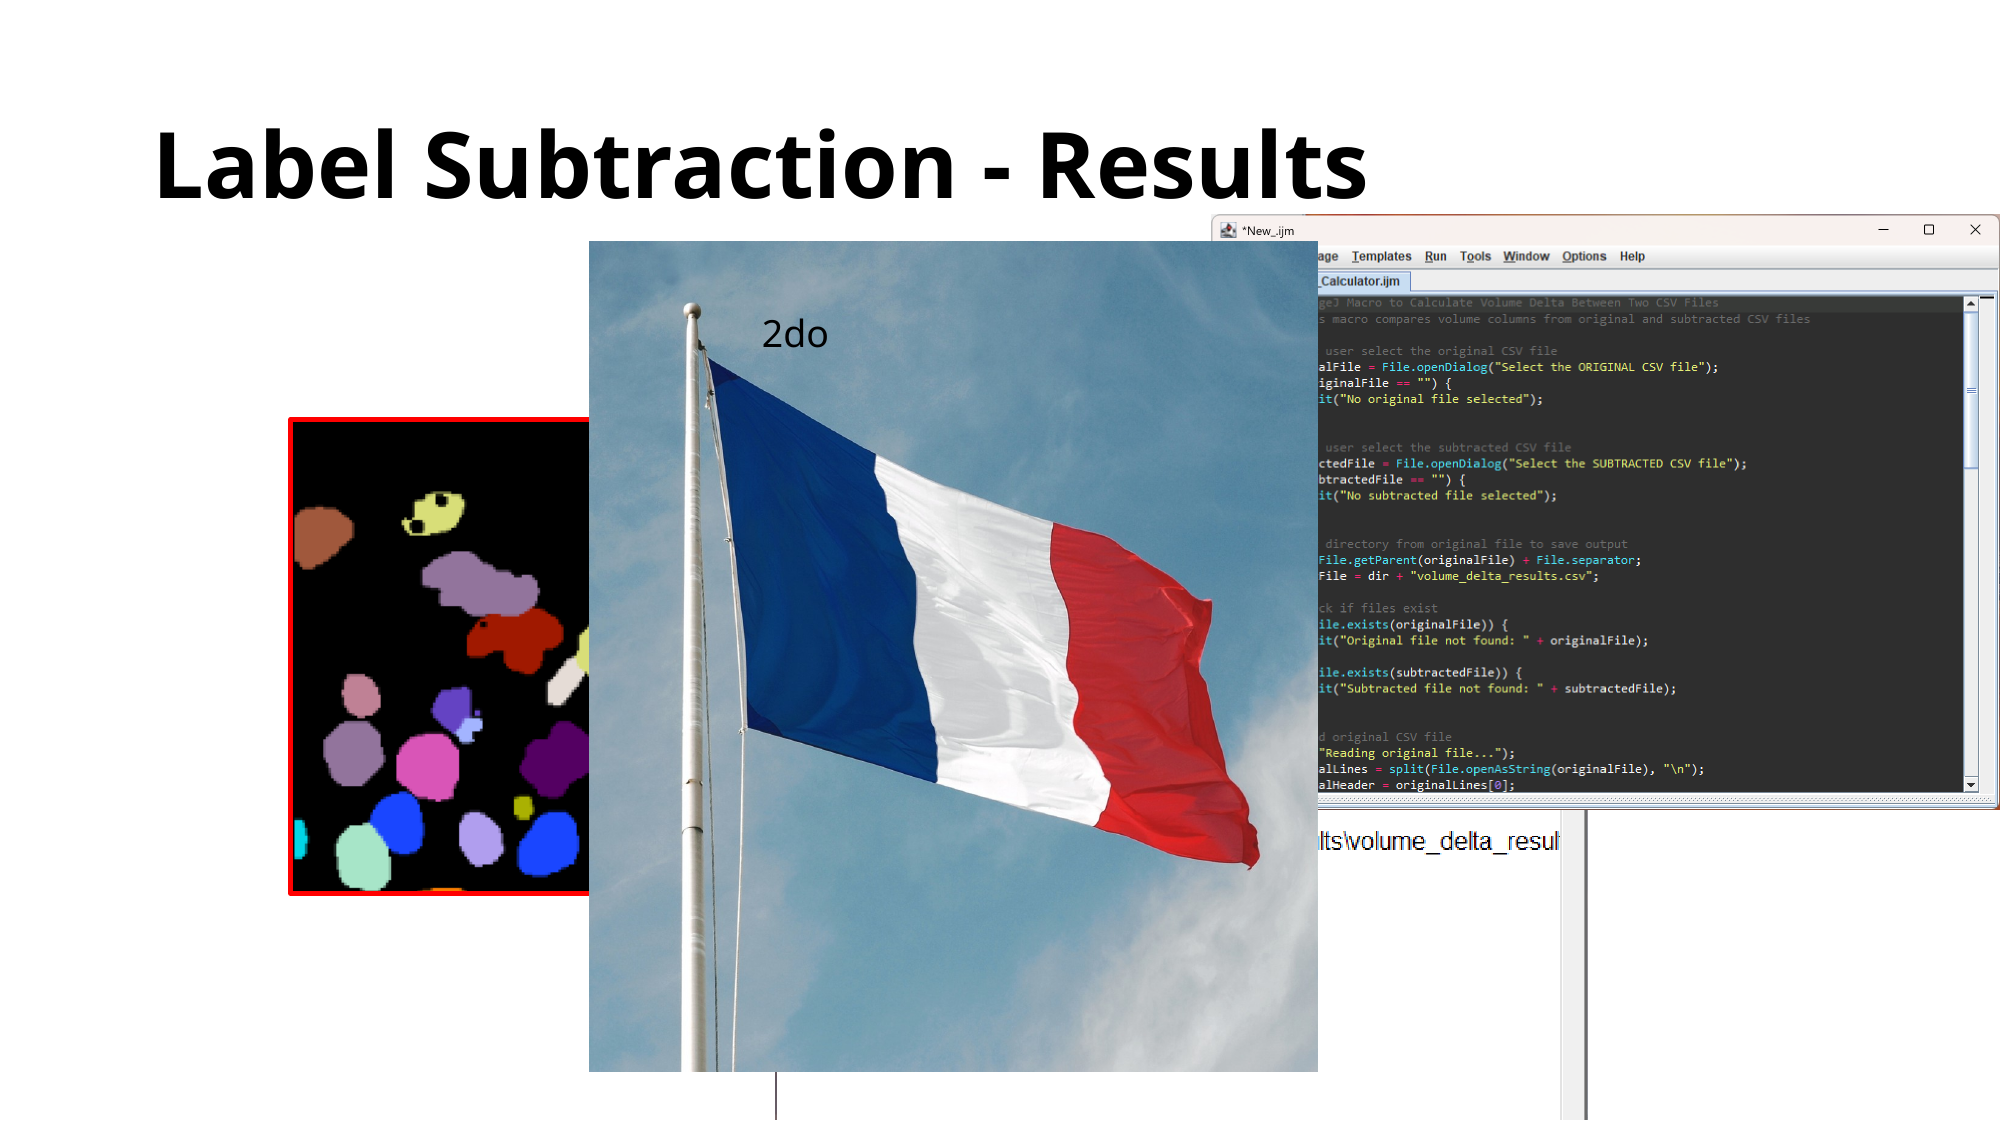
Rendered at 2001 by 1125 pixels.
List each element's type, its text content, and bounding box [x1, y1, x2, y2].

picture [292, 213, 2000, 1120]
title Label Subtraction - Results [137, 59, 1863, 278]
